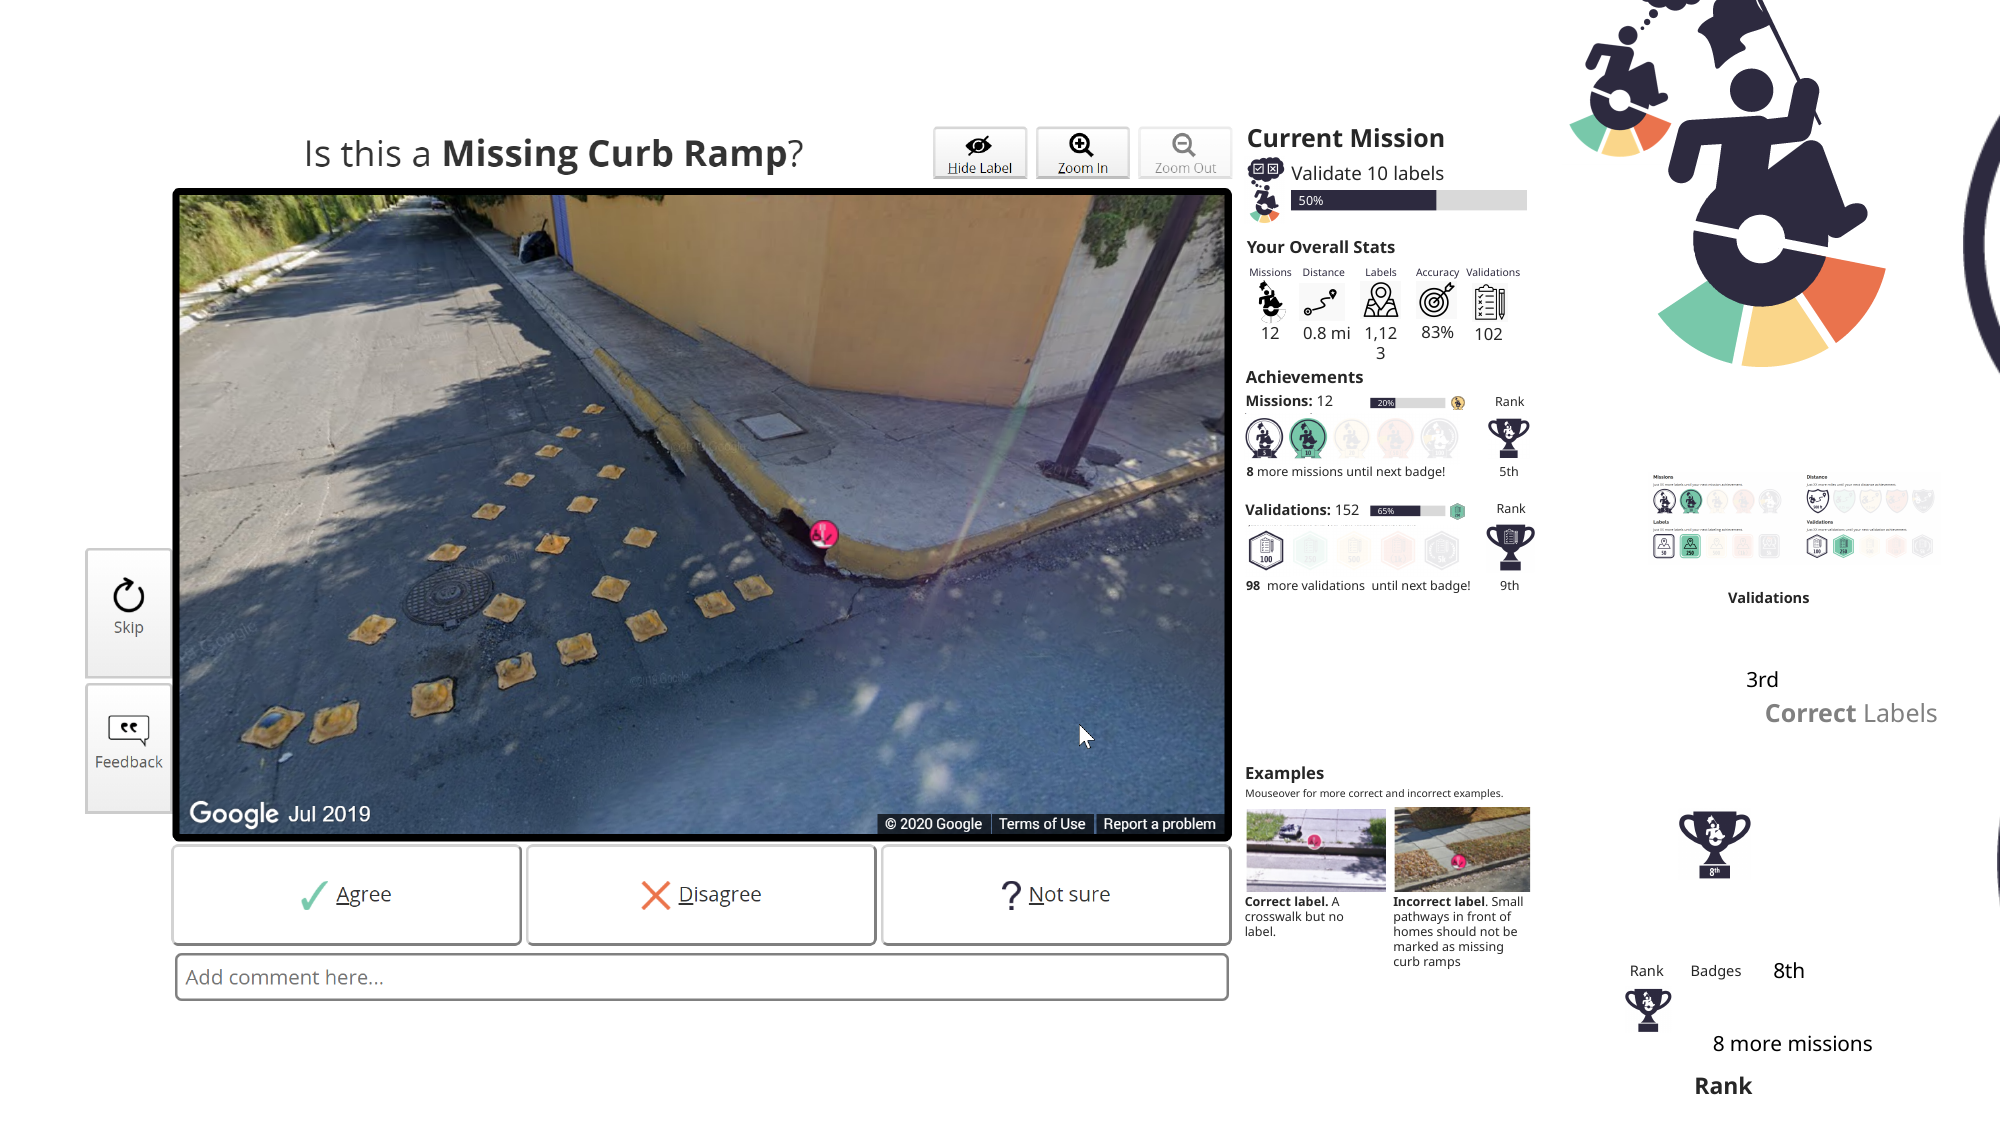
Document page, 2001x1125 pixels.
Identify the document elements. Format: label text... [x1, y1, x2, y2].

picture [1678, 808, 1751, 880]
picture [1450, 503, 1465, 520]
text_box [1291, 190, 1527, 211]
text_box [1245, 525, 1460, 577]
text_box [1370, 505, 1446, 517]
picture [1963, 0, 2000, 525]
picture [1648, 472, 1941, 565]
text_box 98 more validations until next badge! [1235, 570, 1486, 600]
text_box Your Overall Stats [1246, 229, 1498, 258]
text_box Correct Labels [1750, 690, 1997, 735]
picture [1451, 395, 1465, 410]
picture [1625, 986, 1672, 1033]
text_box Missions: 12 [1245, 394, 1341, 413]
picture [1244, 413, 1460, 465]
text_box 8 more missions [1695, 1023, 1890, 1063]
text_box Validate 10 labels [1291, 153, 1465, 190]
picture [1244, 156, 1285, 224]
text_box Rank [1478, 386, 1542, 416]
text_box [1236, 258, 1527, 352]
text_box Validations: 152 [1245, 493, 1365, 525]
text_box Rank [1694, 1063, 1945, 1107]
text_box Current Mission [1246, 115, 1498, 160]
text_box Examples [1245, 755, 1496, 779]
text_box Correct label. A crosswalk but no label. [1244, 886, 1347, 946]
text_box 9th [1486, 573, 1535, 600]
text_box 3rd [1702, 659, 1824, 700]
picture [17, 108, 1235, 1021]
picture [1486, 522, 1535, 573]
text_box 8 more missions until next badge! [1235, 456, 1461, 487]
text_box Badges [1690, 954, 1766, 987]
text_box Incorrect label. Small pathways in front of homes should not be marked as missing curb ramps [1393, 886, 1531, 976]
picture [1488, 416, 1530, 459]
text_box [1370, 397, 1446, 409]
text_box Rank [1622, 954, 1671, 987]
text_box 8th [1728, 949, 1850, 990]
picture [1562, 0, 1886, 367]
picture [1246, 809, 1386, 892]
text_box Validations [1725, 581, 1813, 614]
text_box Mouseover for more correct and incorrect examples. [1245, 779, 1542, 807]
text_box Rank [1479, 493, 1543, 524]
picture [1394, 807, 1531, 892]
text_box Achievements [1245, 359, 1496, 394]
text_box 5th [1484, 456, 1534, 487]
